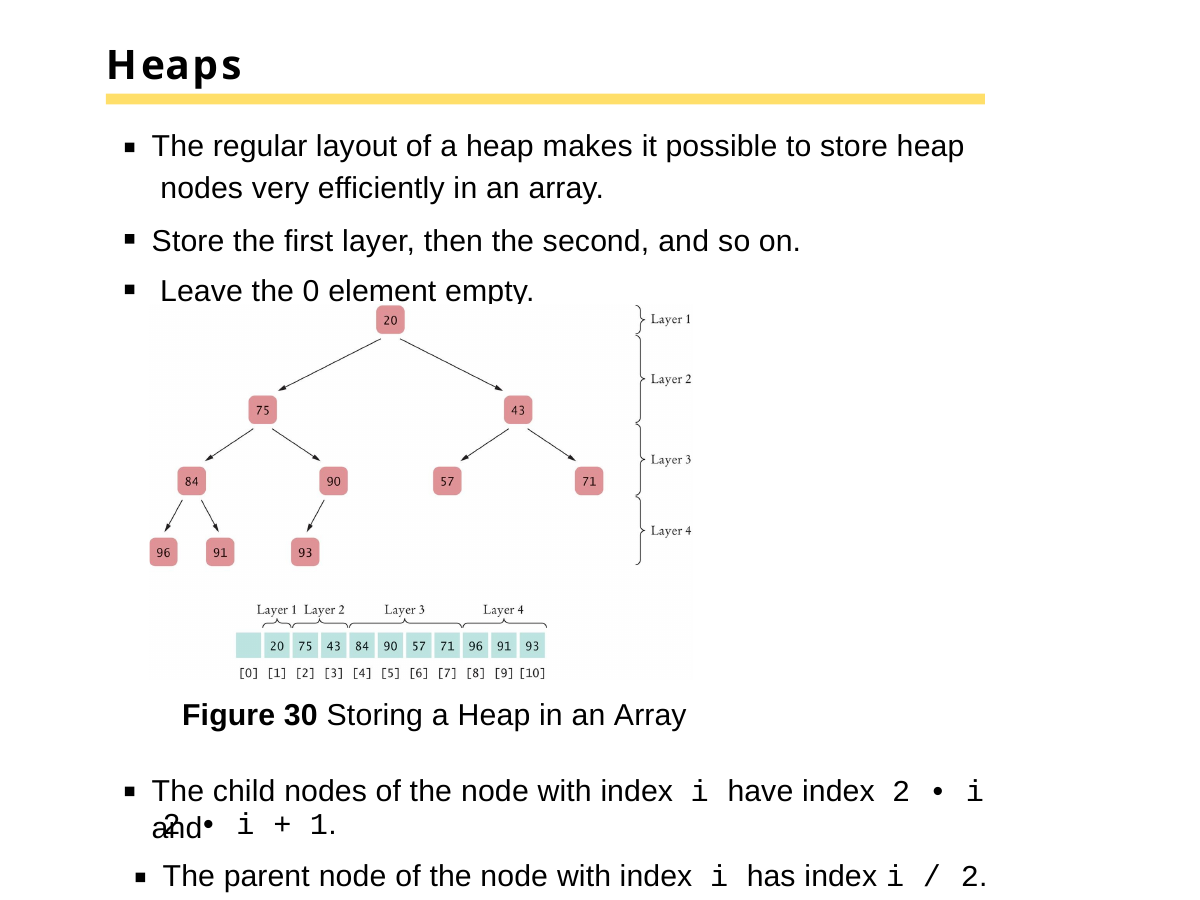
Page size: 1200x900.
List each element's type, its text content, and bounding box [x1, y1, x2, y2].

text_box The regular layout of a heap makes it possible to store heap nodes very efficiently in an array. Store the first layer, then the second, and so on. Leave the 0 element empty. [149, 120, 967, 308]
text_box [124, 142, 135, 153]
text_box [124, 786, 135, 797]
text_box [135, 872, 146, 883]
text_box [124, 284, 135, 295]
text_box Figure 30 Storing a Heap in an Array The child nodes of the node with index i have index 2 • i and [149, 695, 1049, 845]
text_box 2 • i + 1. The parent node of the node with index i has index i / 2. [160, 804, 991, 893]
text_box [124, 234, 135, 244]
text_box [149, 304, 693, 680]
title Heaps [103, 38, 1097, 190]
